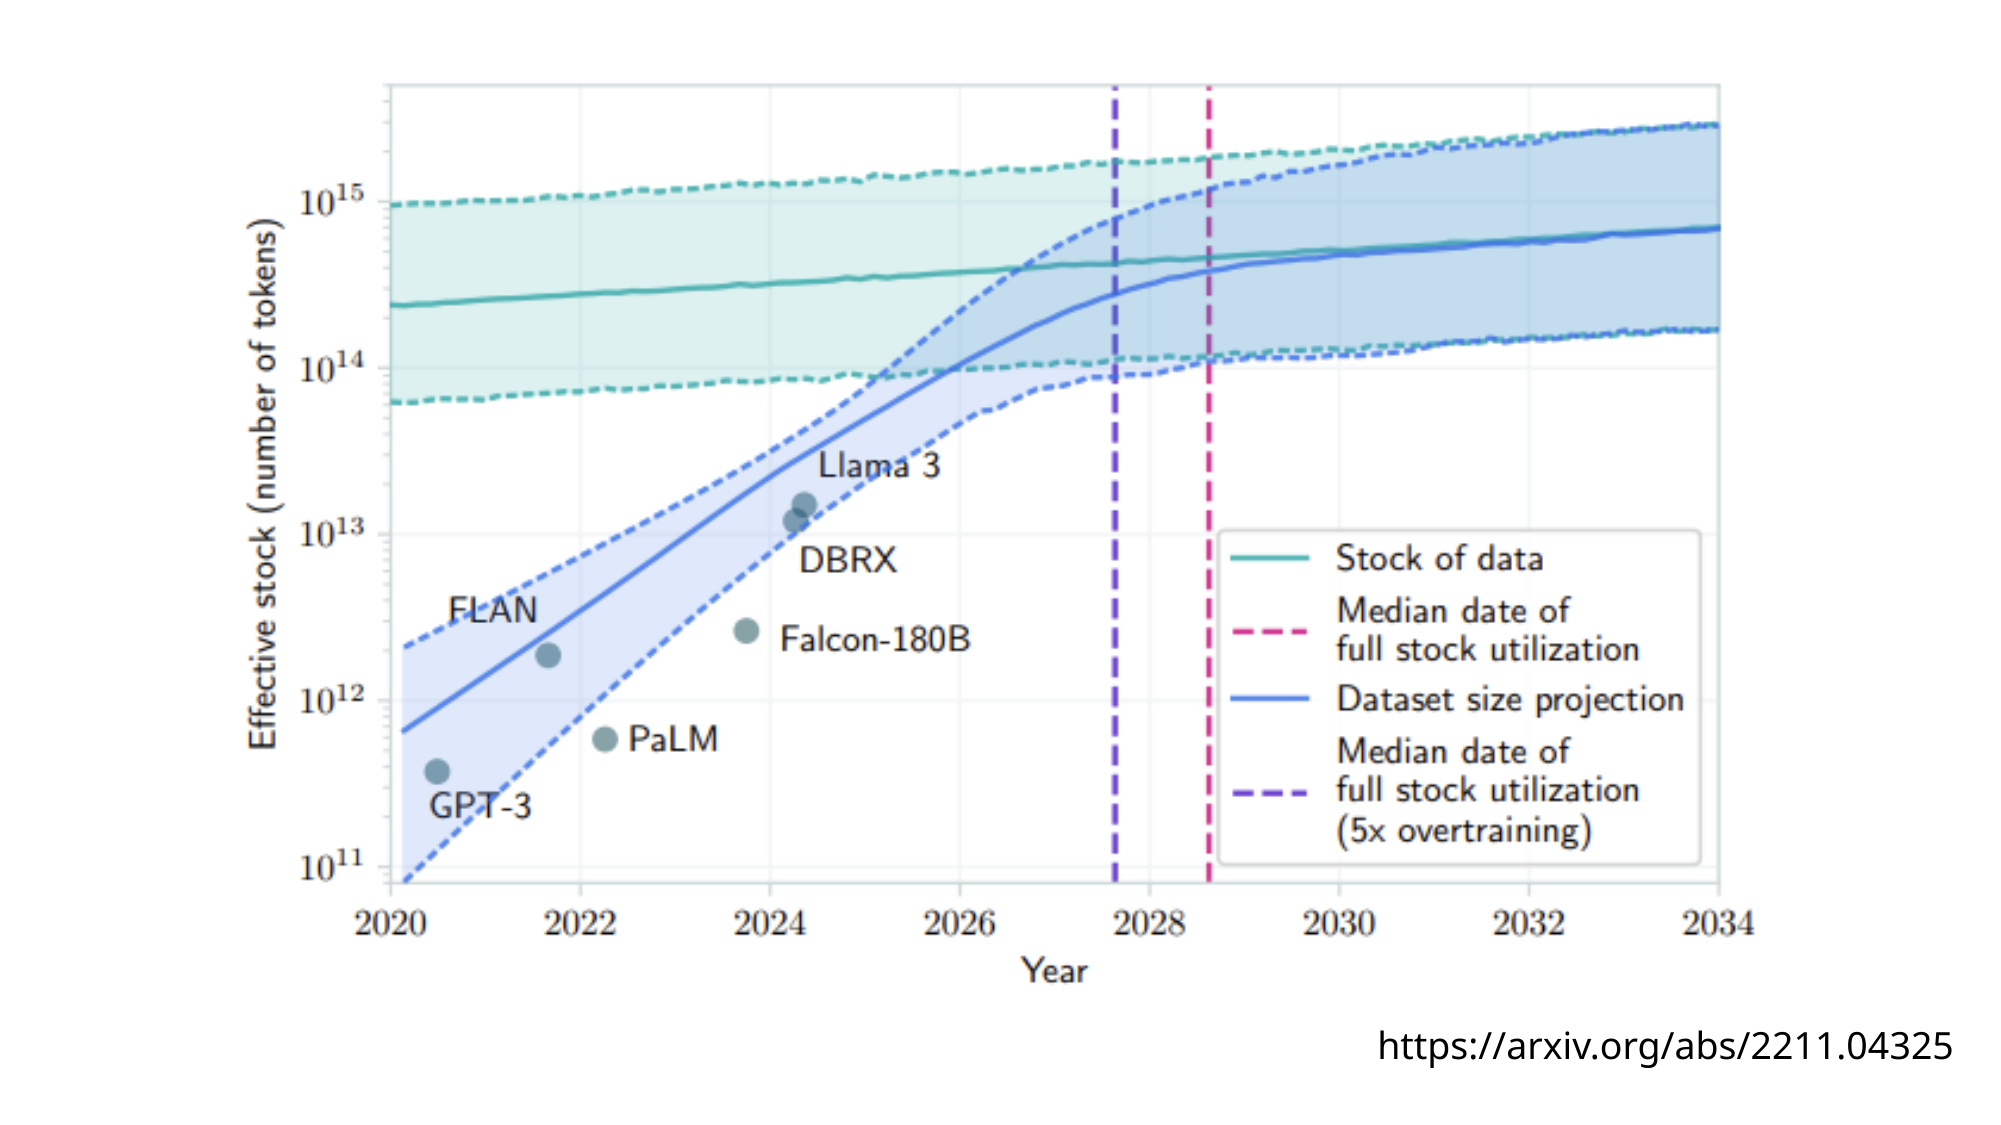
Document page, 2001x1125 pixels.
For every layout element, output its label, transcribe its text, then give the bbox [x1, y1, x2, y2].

text_box https://arxiv.org/abs/2211.04325 [1362, 1014, 2000, 1075]
picture [225, 58, 1775, 1014]
